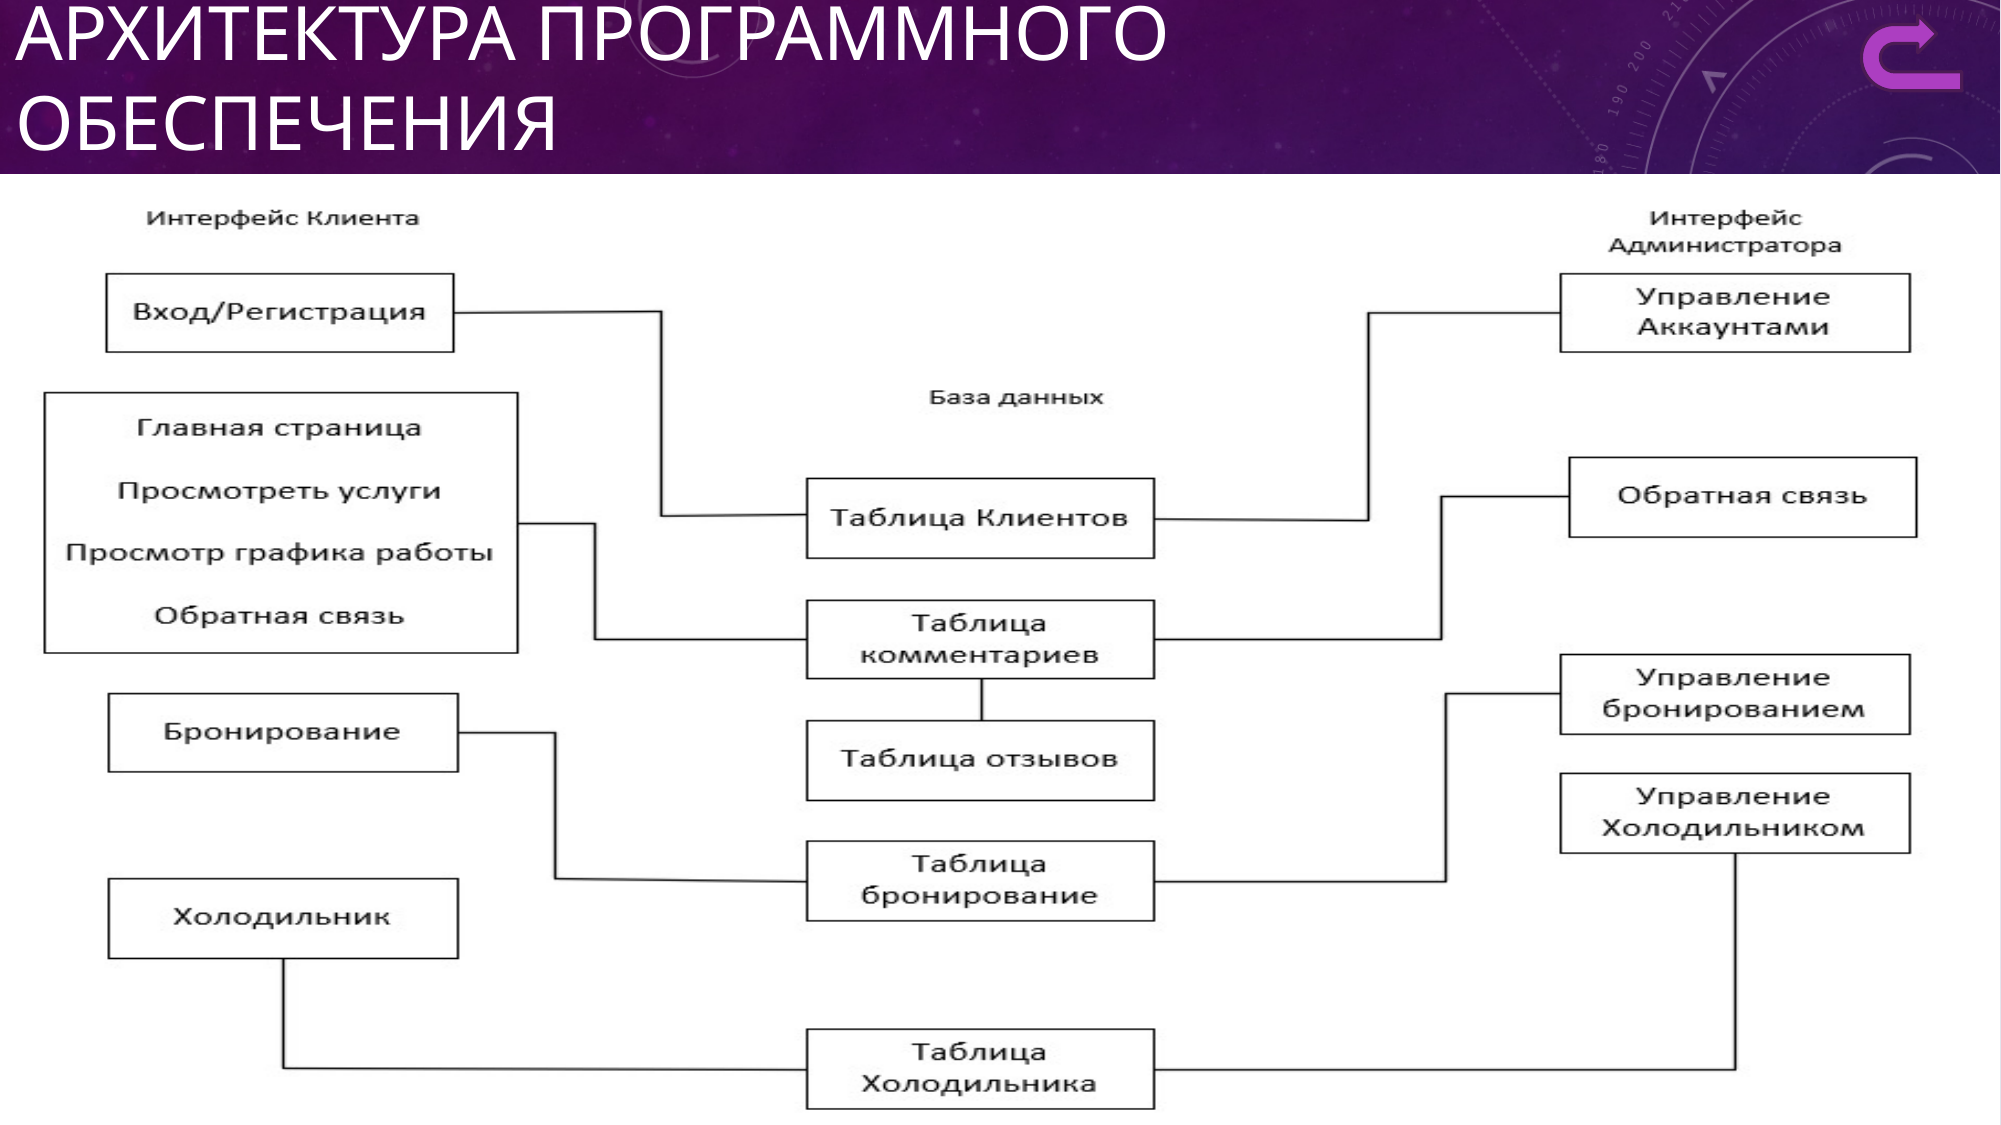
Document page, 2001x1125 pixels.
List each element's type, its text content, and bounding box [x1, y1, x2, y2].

title Архитектура программного обеспечения [0, 0, 1696, 152]
picture [0, 0, 2001, 1125]
text_box [1859, 13, 1964, 93]
